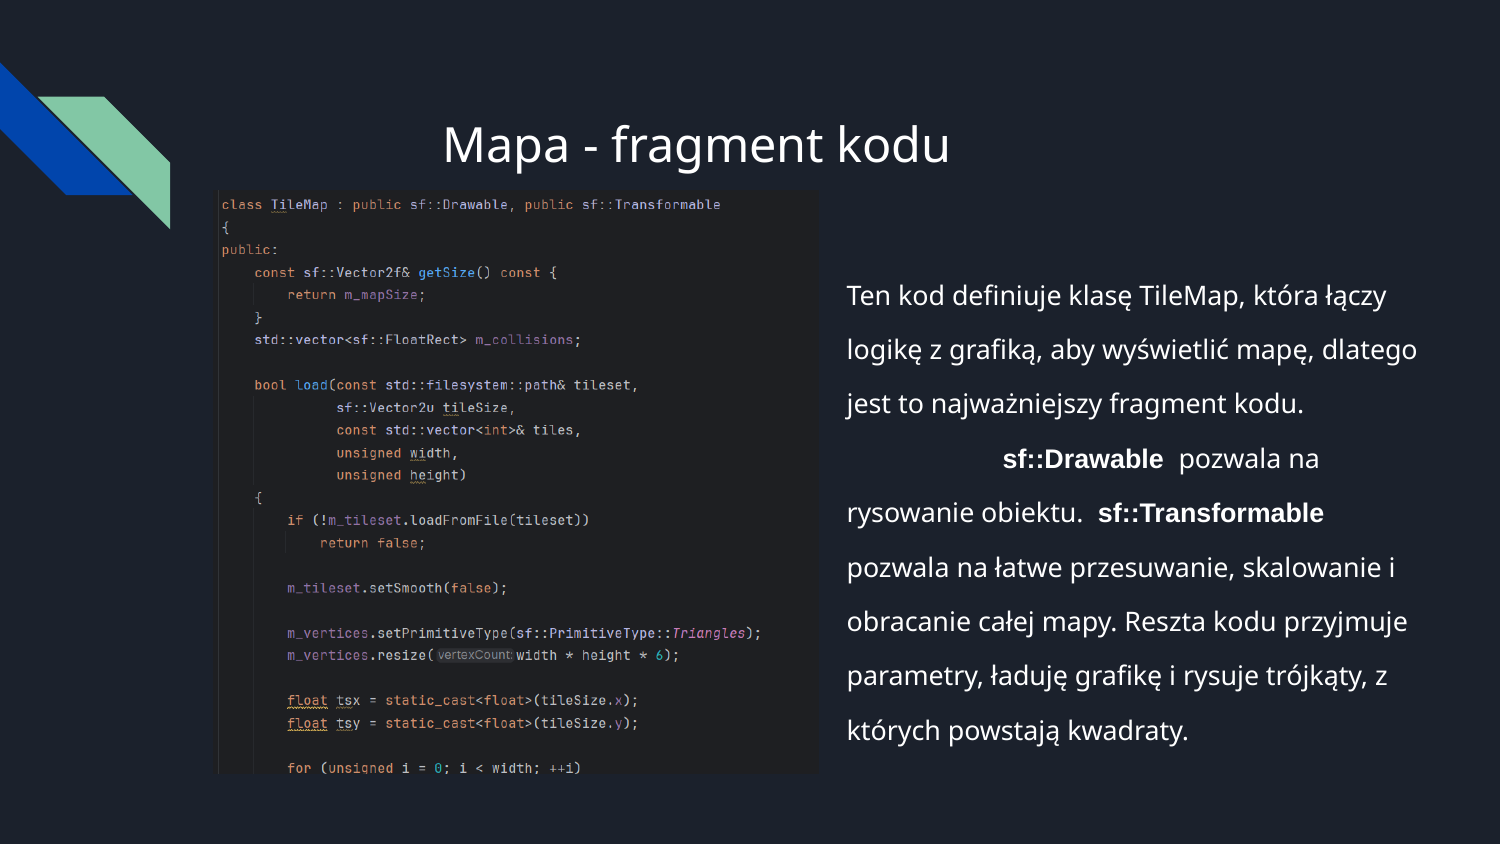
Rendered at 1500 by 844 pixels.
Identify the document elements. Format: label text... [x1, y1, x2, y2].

title Mapa - fragment kodu [427, 95, 1237, 192]
list Ten kod definiuje klasę TileMap, która łączy logikę z grafiką, aby wyświetlić mapę, dlatego jest to najważniejszy fragment kodu. sf::Drawable pozwala na rysowanie obiektu. sf::Transformable pozwala na łatwe przesuwanie, skalowanie i obracanie całej mapy. Reszta kodu przyjmuje parametry, ładuję grafikę i rysuje trójkąty, z których powstają kwadraty. [831, 243, 1437, 774]
picture [213, 190, 819, 774]
